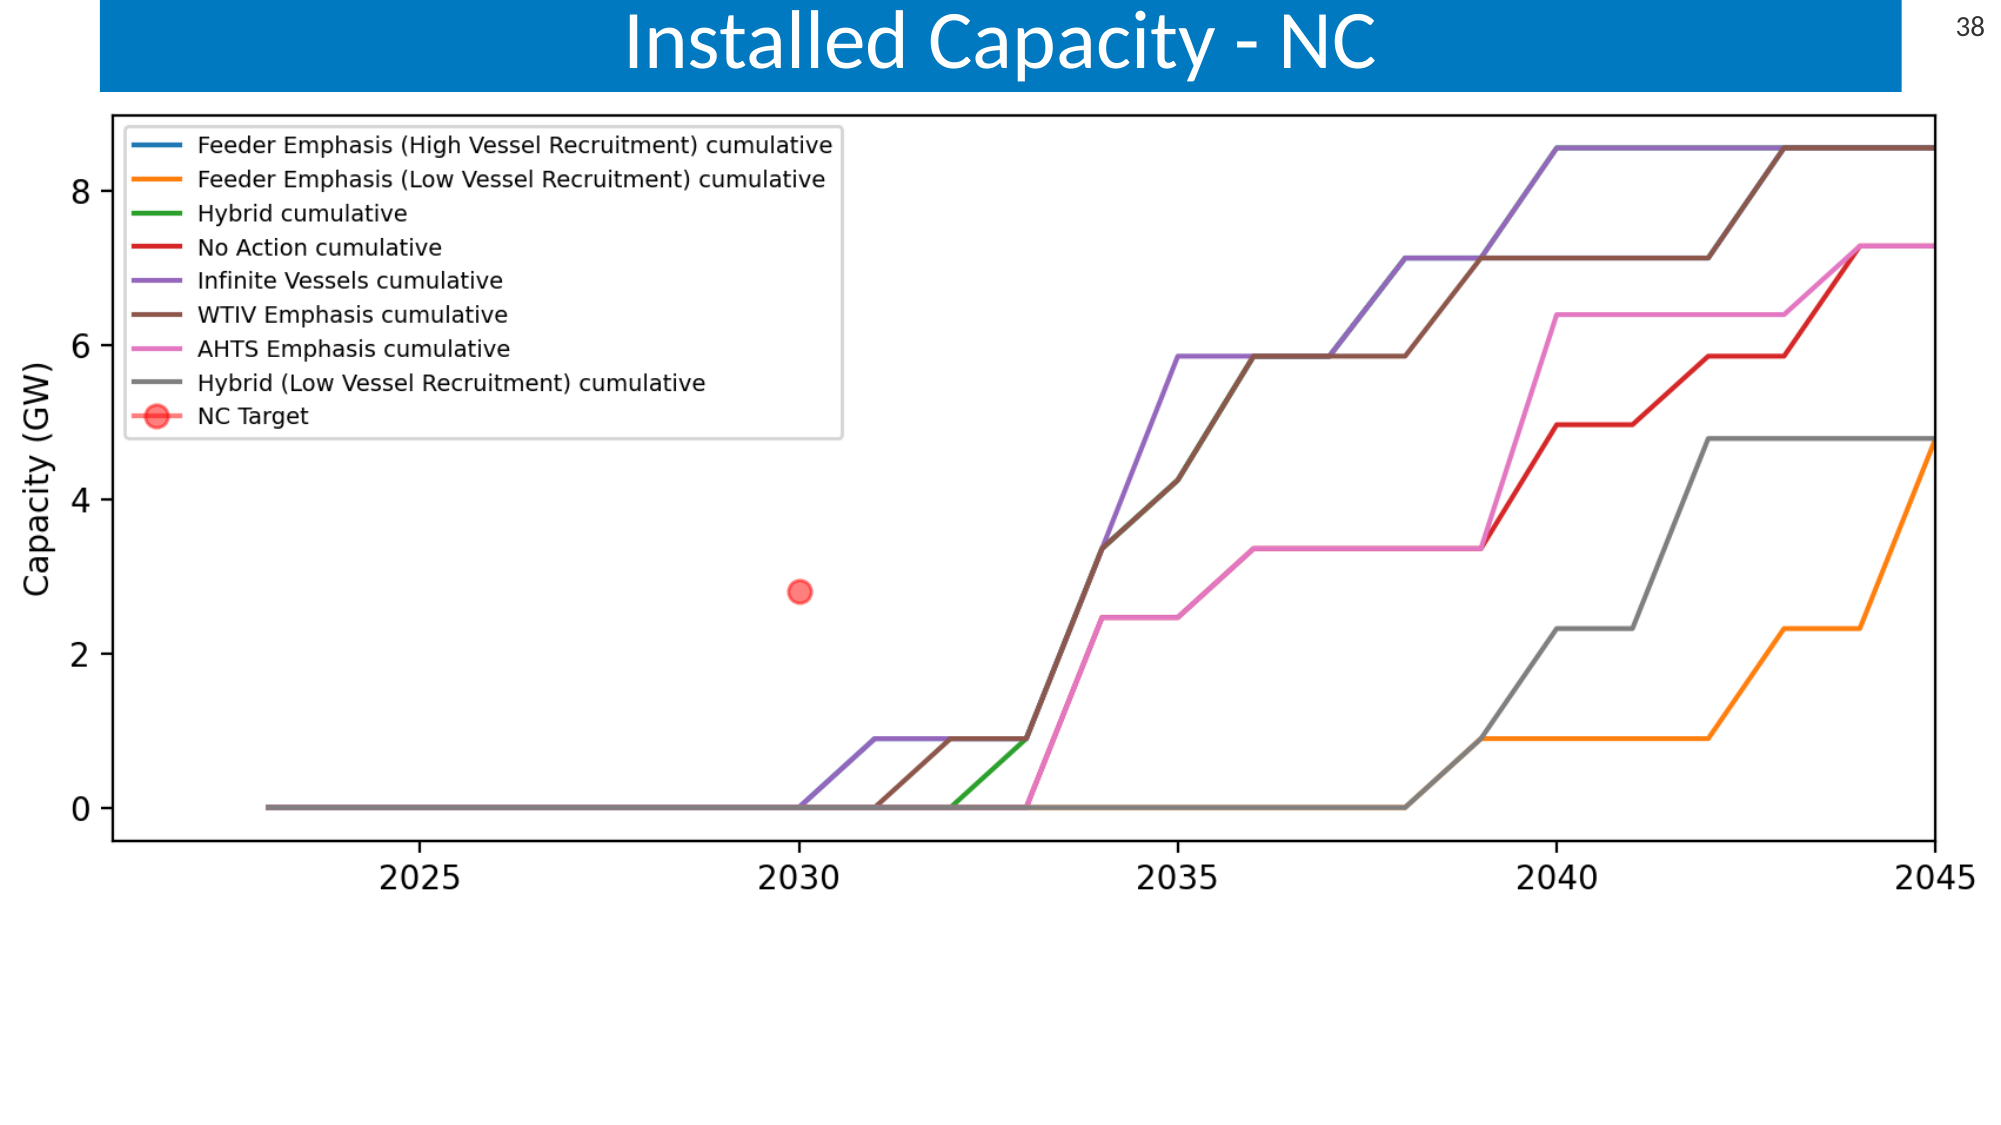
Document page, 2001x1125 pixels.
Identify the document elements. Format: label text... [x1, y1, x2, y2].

title Installed Capacity - NC [99, 0, 1902, 89]
picture [0, 92, 2000, 920]
